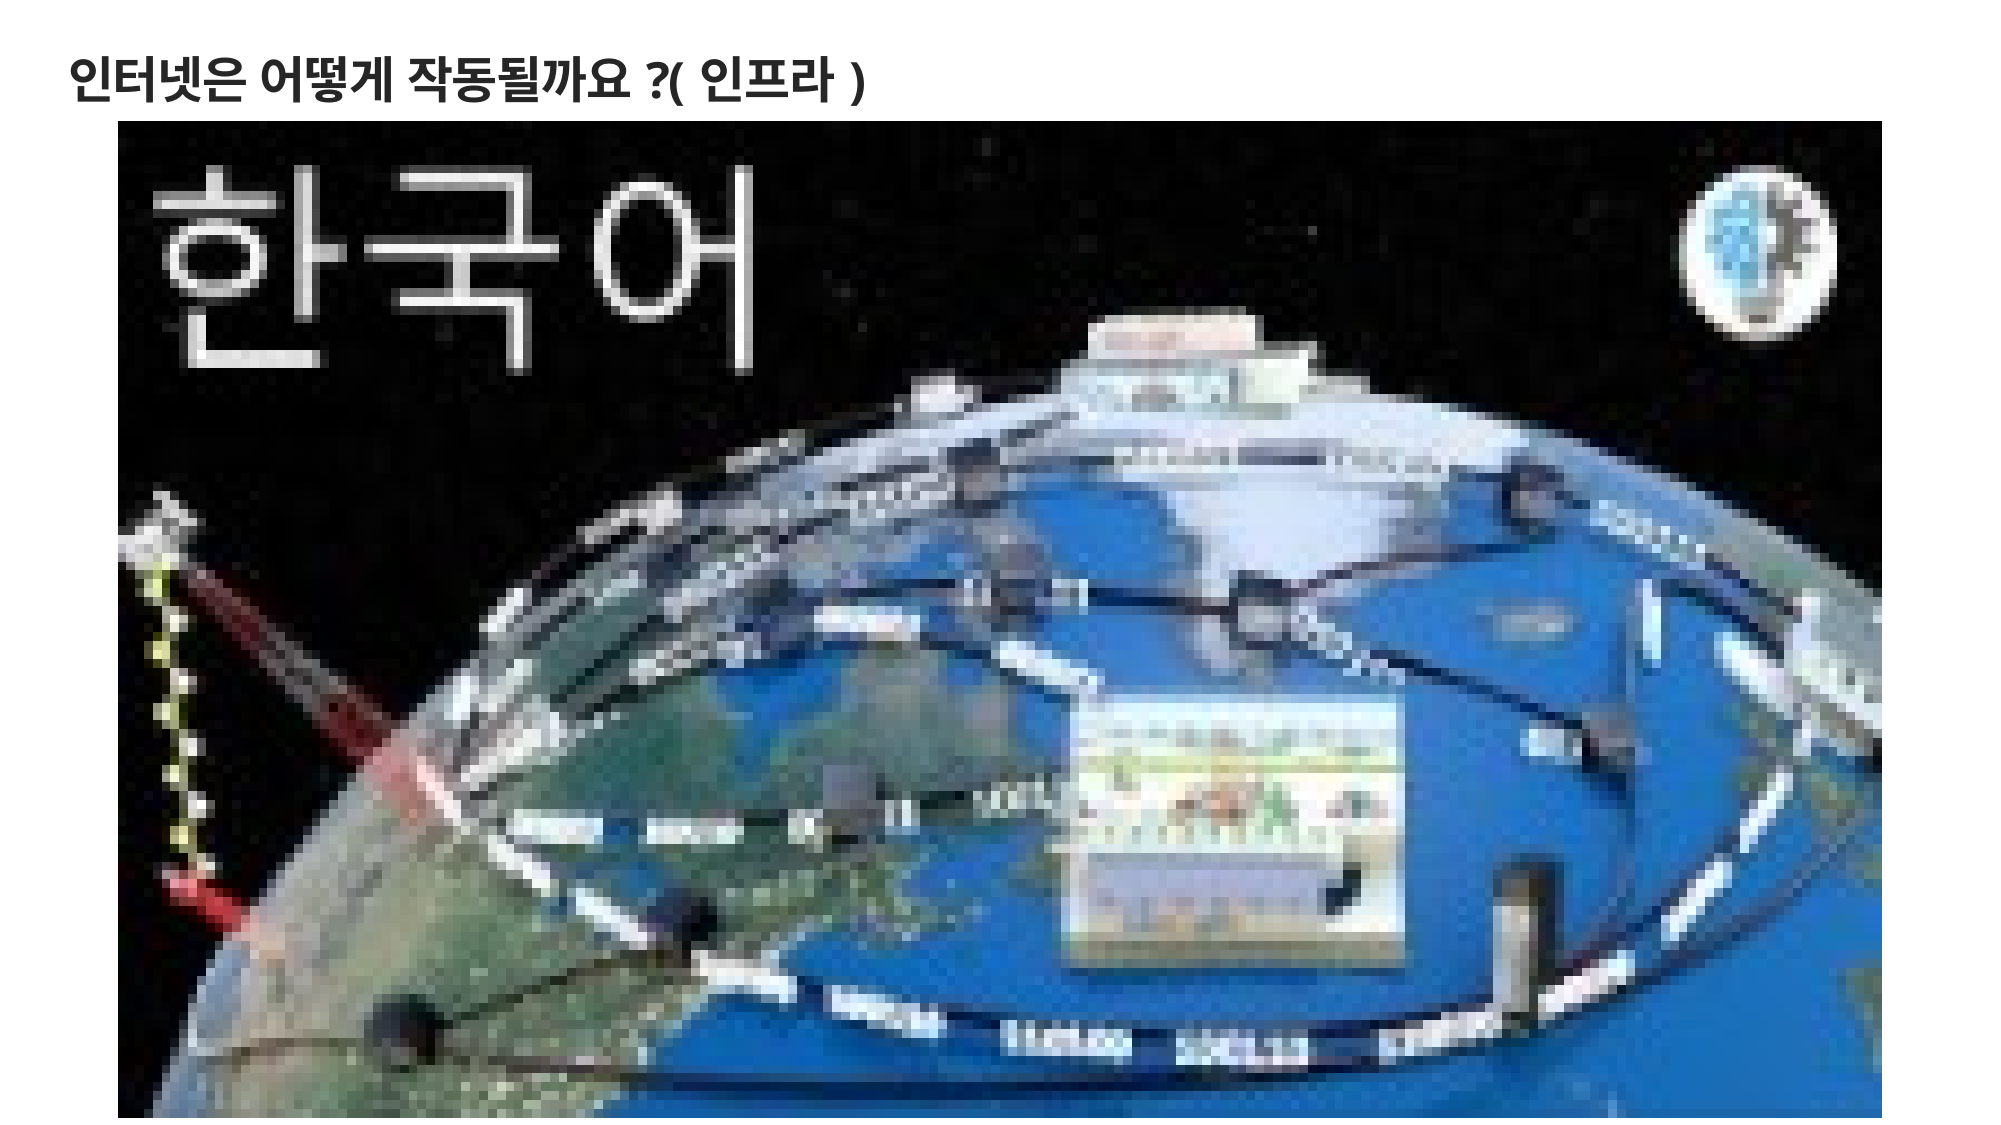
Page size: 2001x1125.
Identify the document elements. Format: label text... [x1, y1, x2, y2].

text_box 인터넷은 어떻게 작동될까요?(인프라) [68, 37, 1840, 121]
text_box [117, 120, 1883, 1119]
